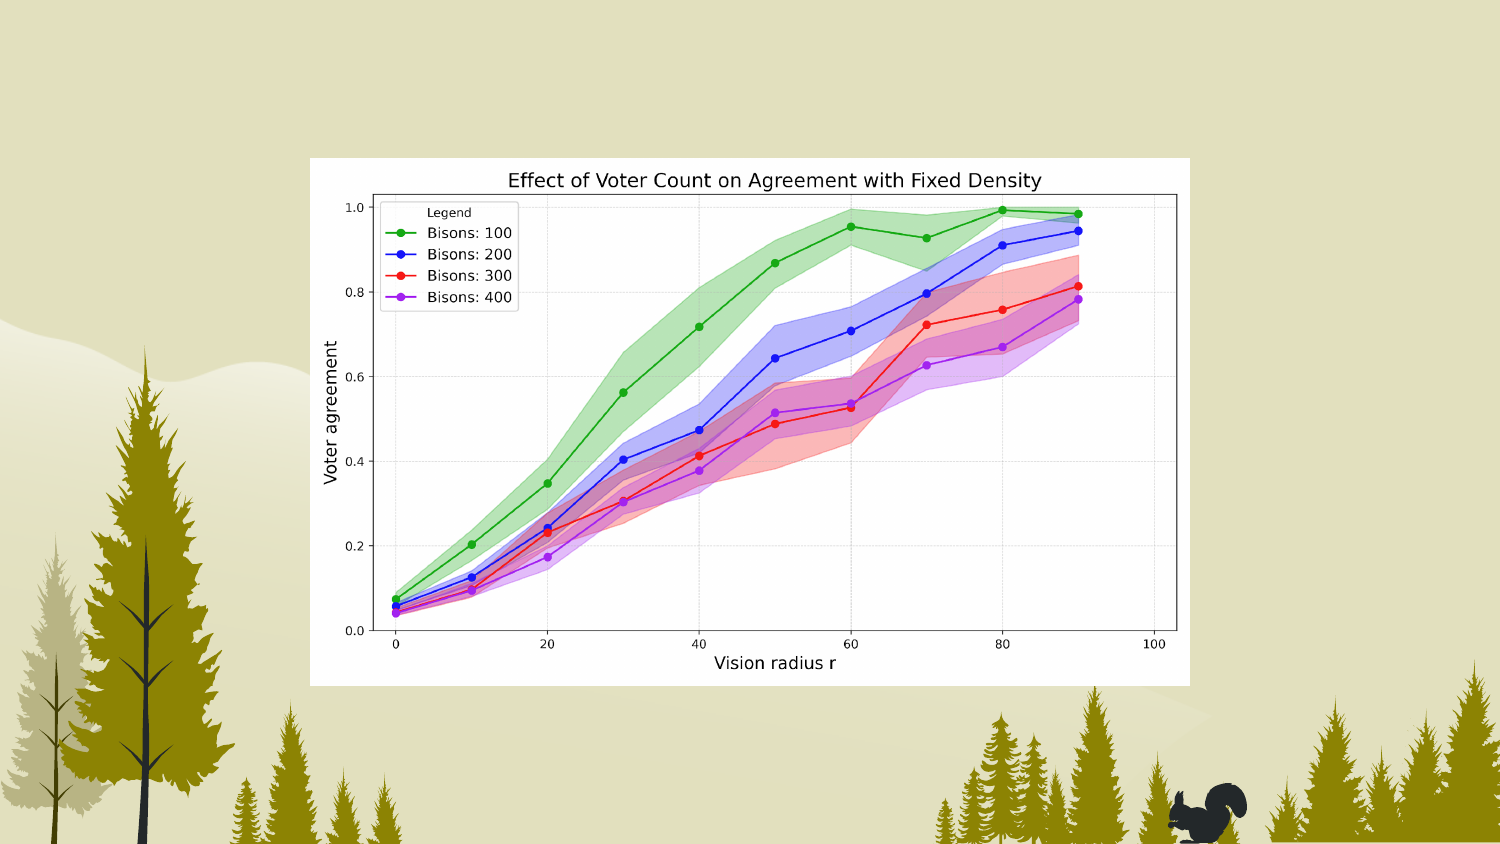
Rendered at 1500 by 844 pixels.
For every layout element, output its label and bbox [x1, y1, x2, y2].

picture [0, 158, 1213, 844]
picture [82, 646, 90, 653]
picture [1003, 836, 1031, 844]
picture [979, 799, 995, 808]
picture [1040, 795, 1051, 803]
picture [979, 812, 994, 816]
picture [1015, 783, 1029, 791]
picture [989, 746, 997, 751]
picture [1018, 806, 1026, 812]
picture [1172, 828, 1192, 844]
picture [57, 779, 141, 844]
picture [984, 786, 994, 792]
picture [983, 835, 999, 844]
picture [1009, 772, 1029, 779]
picture [80, 654, 109, 672]
picture [101, 781, 111, 785]
picture [1068, 819, 1077, 825]
picture [86, 685, 101, 691]
picture [91, 724, 100, 732]
